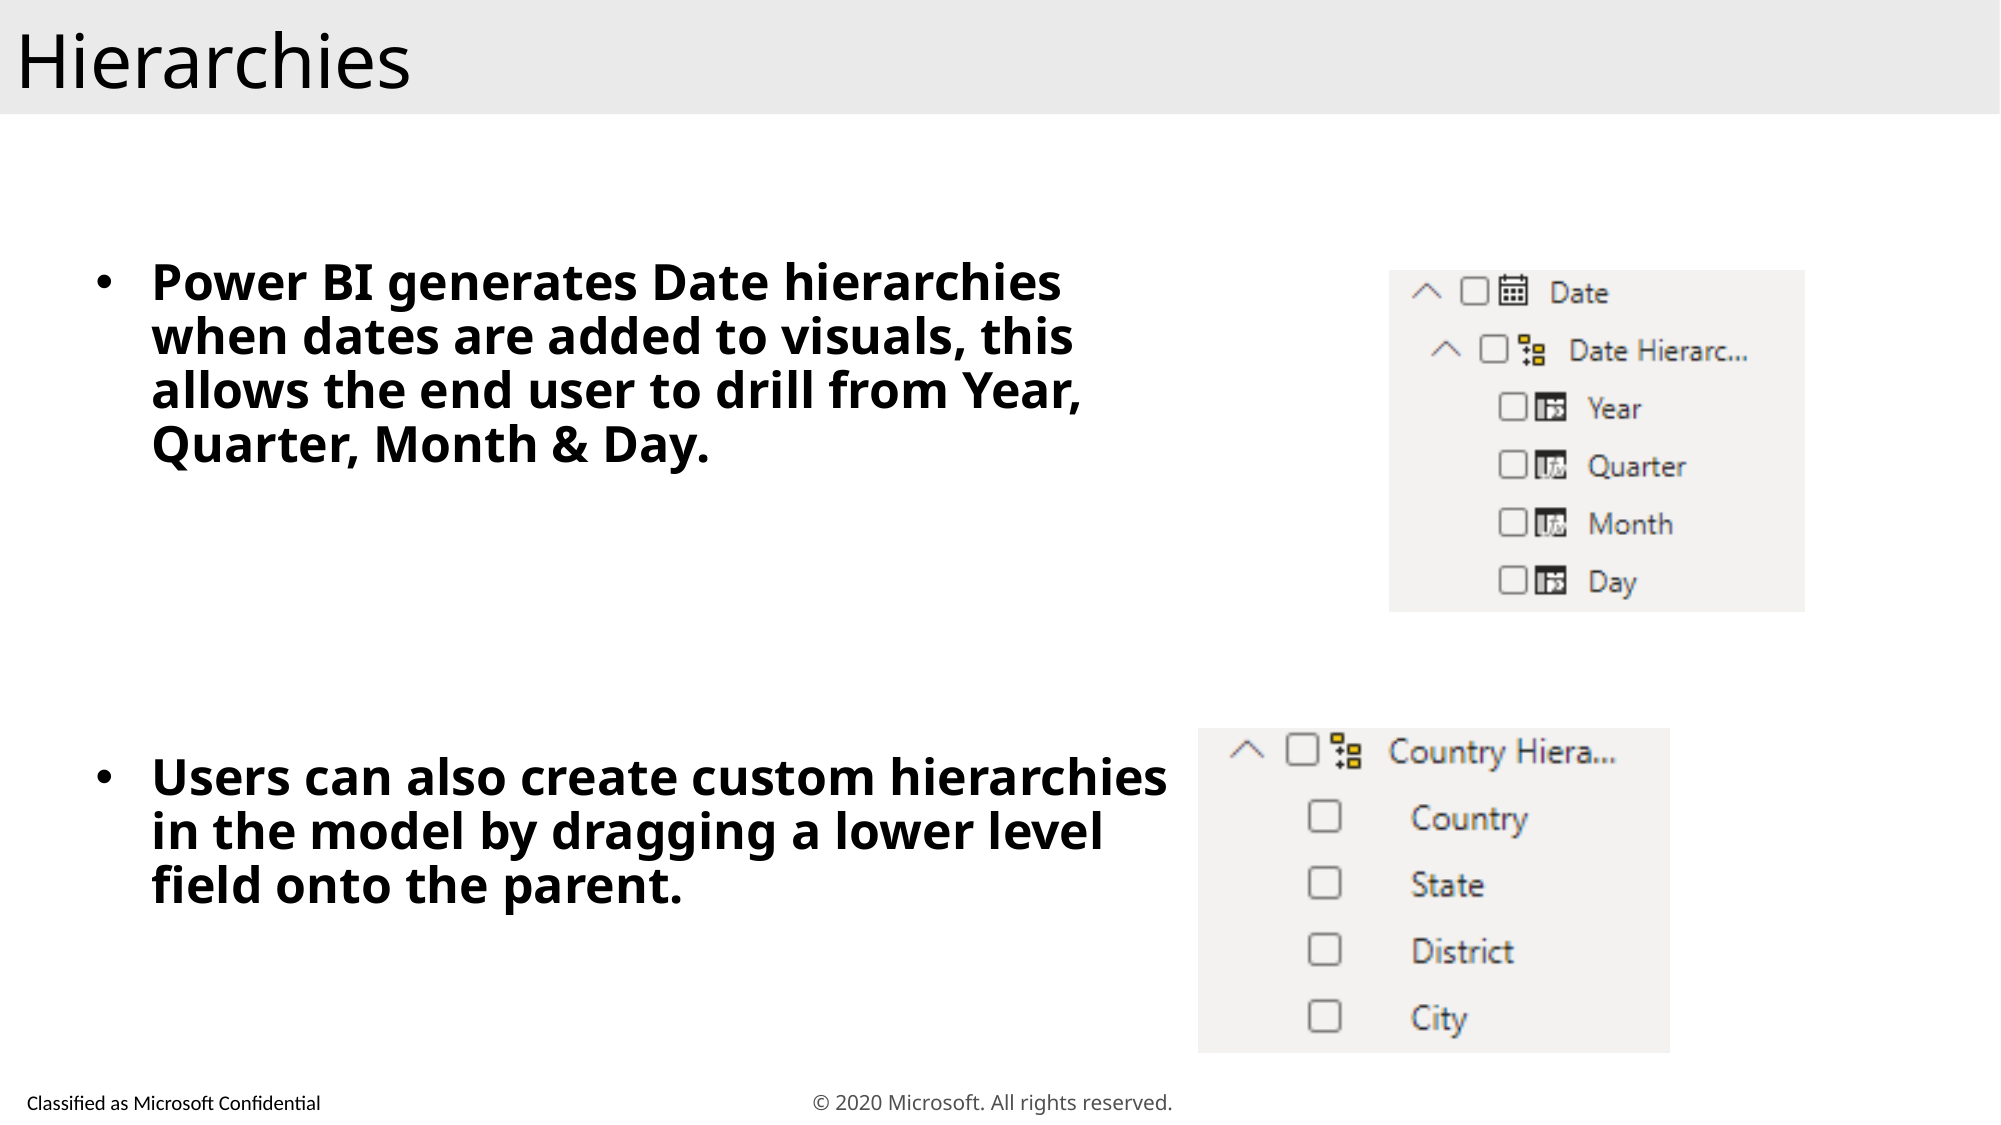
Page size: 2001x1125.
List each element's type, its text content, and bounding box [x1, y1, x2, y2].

text_box Power BI generates Date hierarchies when dates are added to visuals, this allows the end user to drill from Year, Quarter, Month & Day. Users can also create custom hierarchies in the model by dragging a lower level field onto the parent. [65, 233, 1226, 938]
title Hierarchies [0, 6, 1879, 209]
footer © 2020 Microsoft. All rights reserved. [663, 1084, 1338, 1122]
text_box [0, 0, 2000, 115]
picture [1197, 728, 1670, 1053]
picture [1389, 270, 1805, 612]
